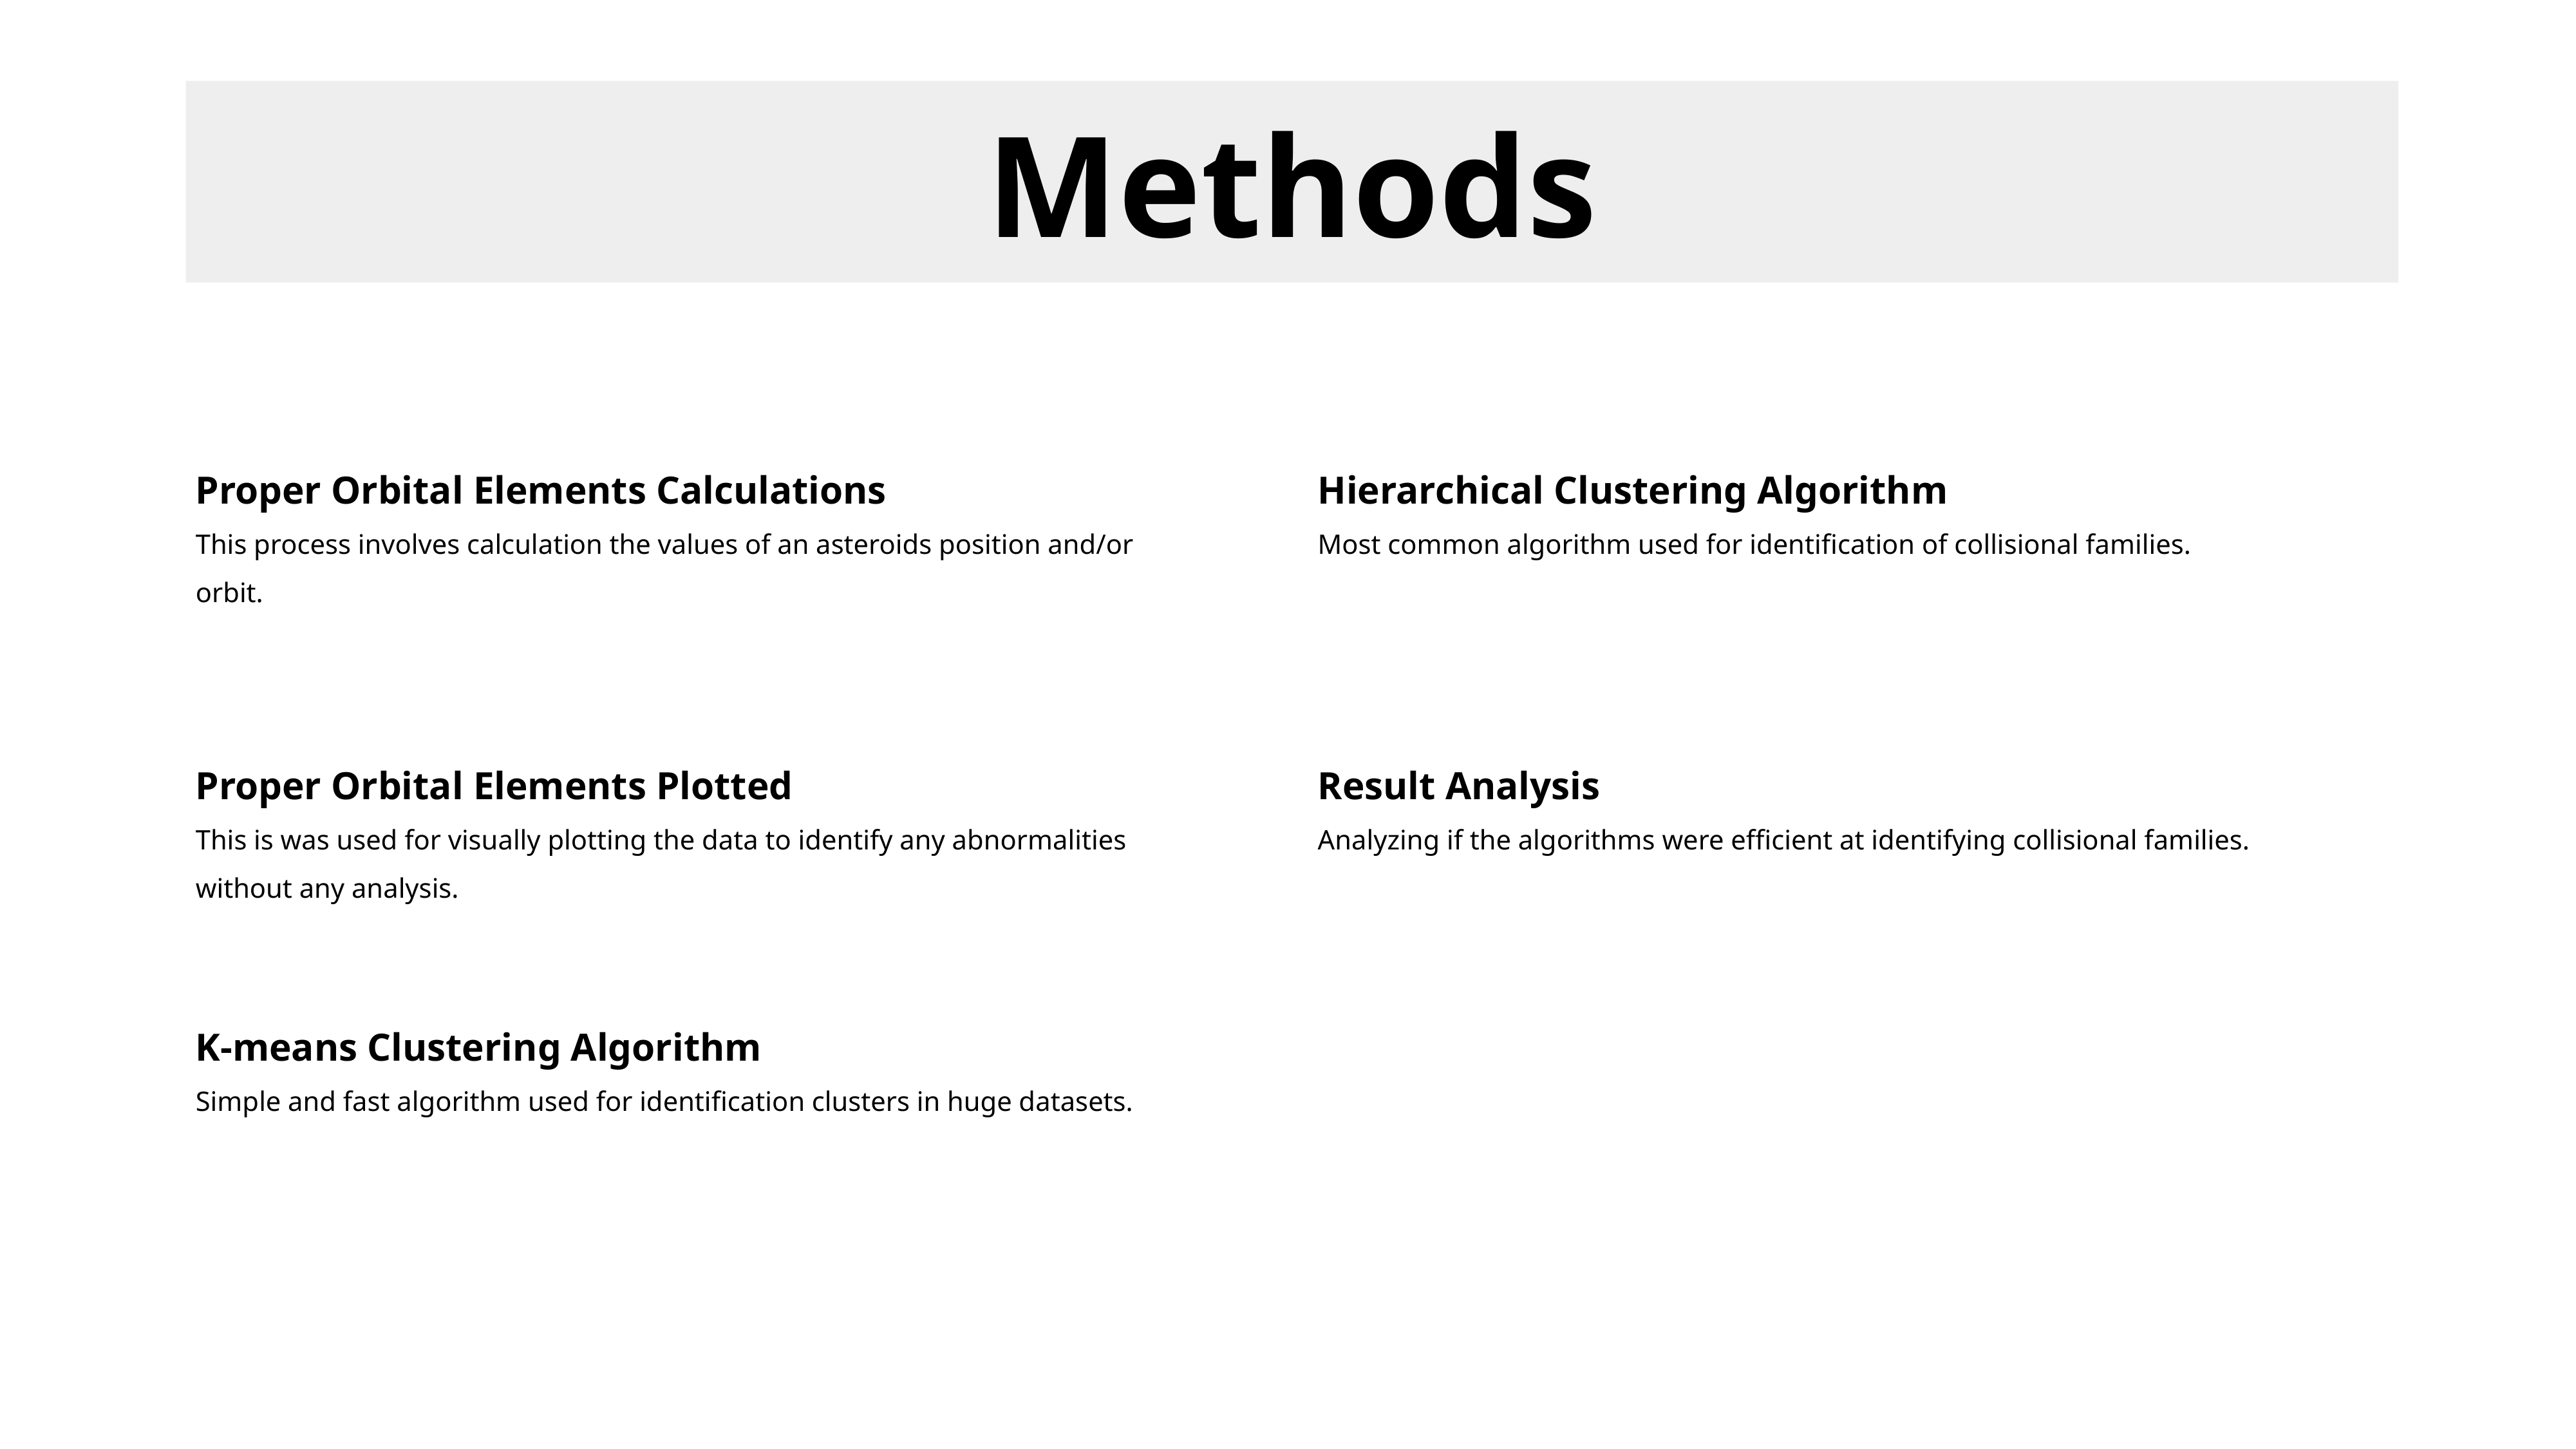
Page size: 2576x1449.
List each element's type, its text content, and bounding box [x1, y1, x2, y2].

text_box Hierarchical Clustering Algorithm Most common algorithm used for identification of collisional families. [1308, 439, 2287, 663]
text_box Proper Orbital Elements Plotted This is was used for visually plotting the data to identify any abnormalities without any analysis. [185, 734, 1165, 959]
text_box Proper Orbital Elements Calculations This process involves calculation the values of an asteroids position and/or orbit. [185, 439, 1165, 663]
text_box Result Analysis Analyzing if the algorithms were efficient at identifying collisional families. [1308, 734, 2287, 959]
text_box K-means Clustering Algorithm Simple and fast algorithm used for identification clusters in huge datasets. [185, 996, 1165, 1220]
text_box Methods [185, 80, 2399, 283]
